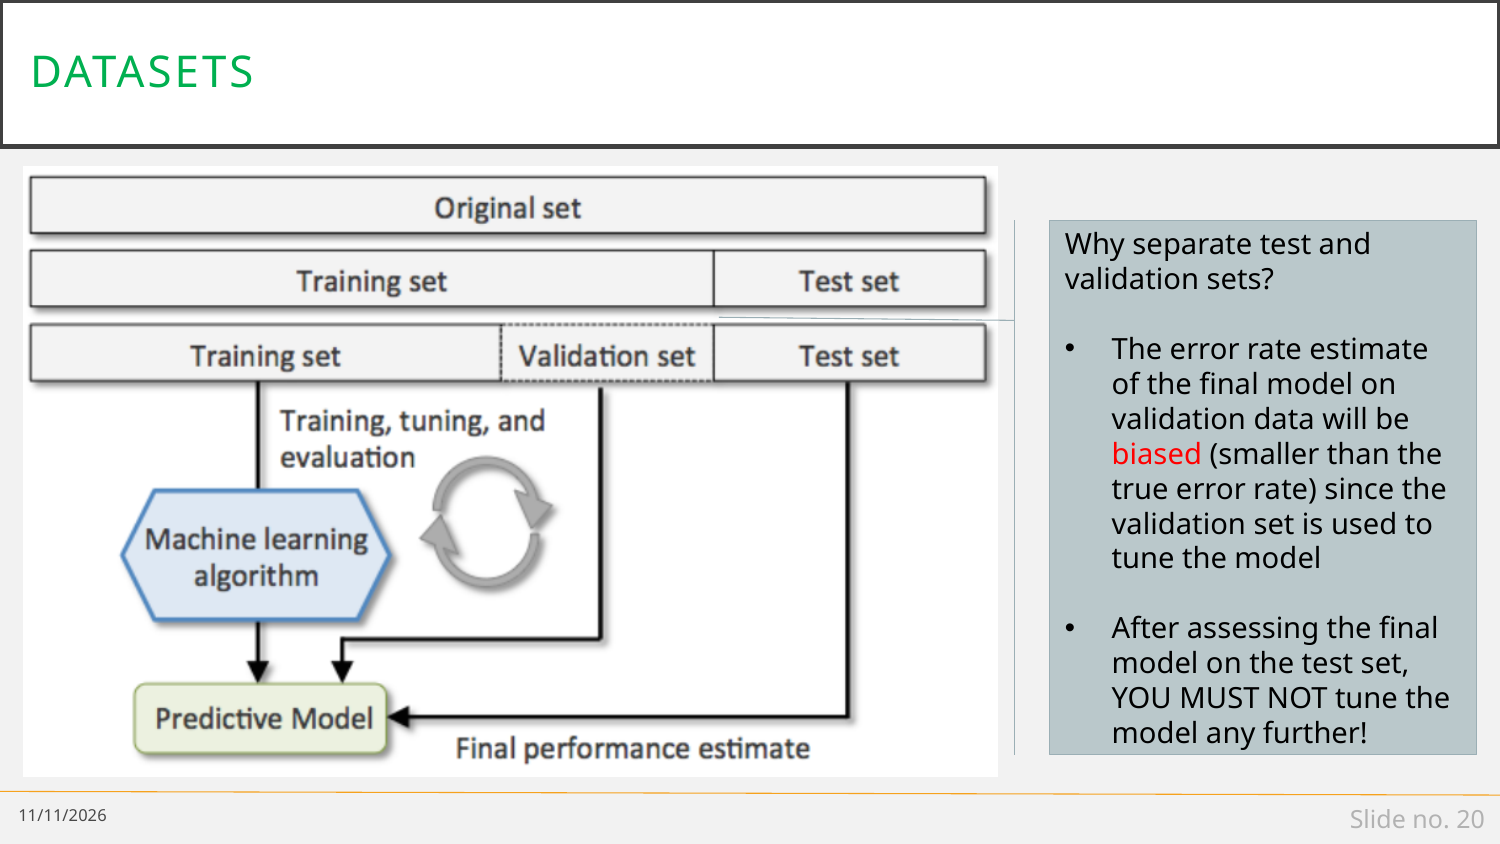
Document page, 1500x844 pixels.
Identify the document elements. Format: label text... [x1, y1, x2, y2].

text_box Why separate test and validation sets? The error rate estimate of the final model on validation data will be biased (smaller than the true error rate) since the validation set is used to tune the model After assessing the final model on the test set, YOU MUST NOT tune the model any further! [1049, 220, 1477, 755]
picture [23, 166, 998, 777]
title datasets [0, 0, 1500, 149]
slide_number Slide no. 20 [1162, 797, 1500, 843]
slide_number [0, 796, 122, 837]
